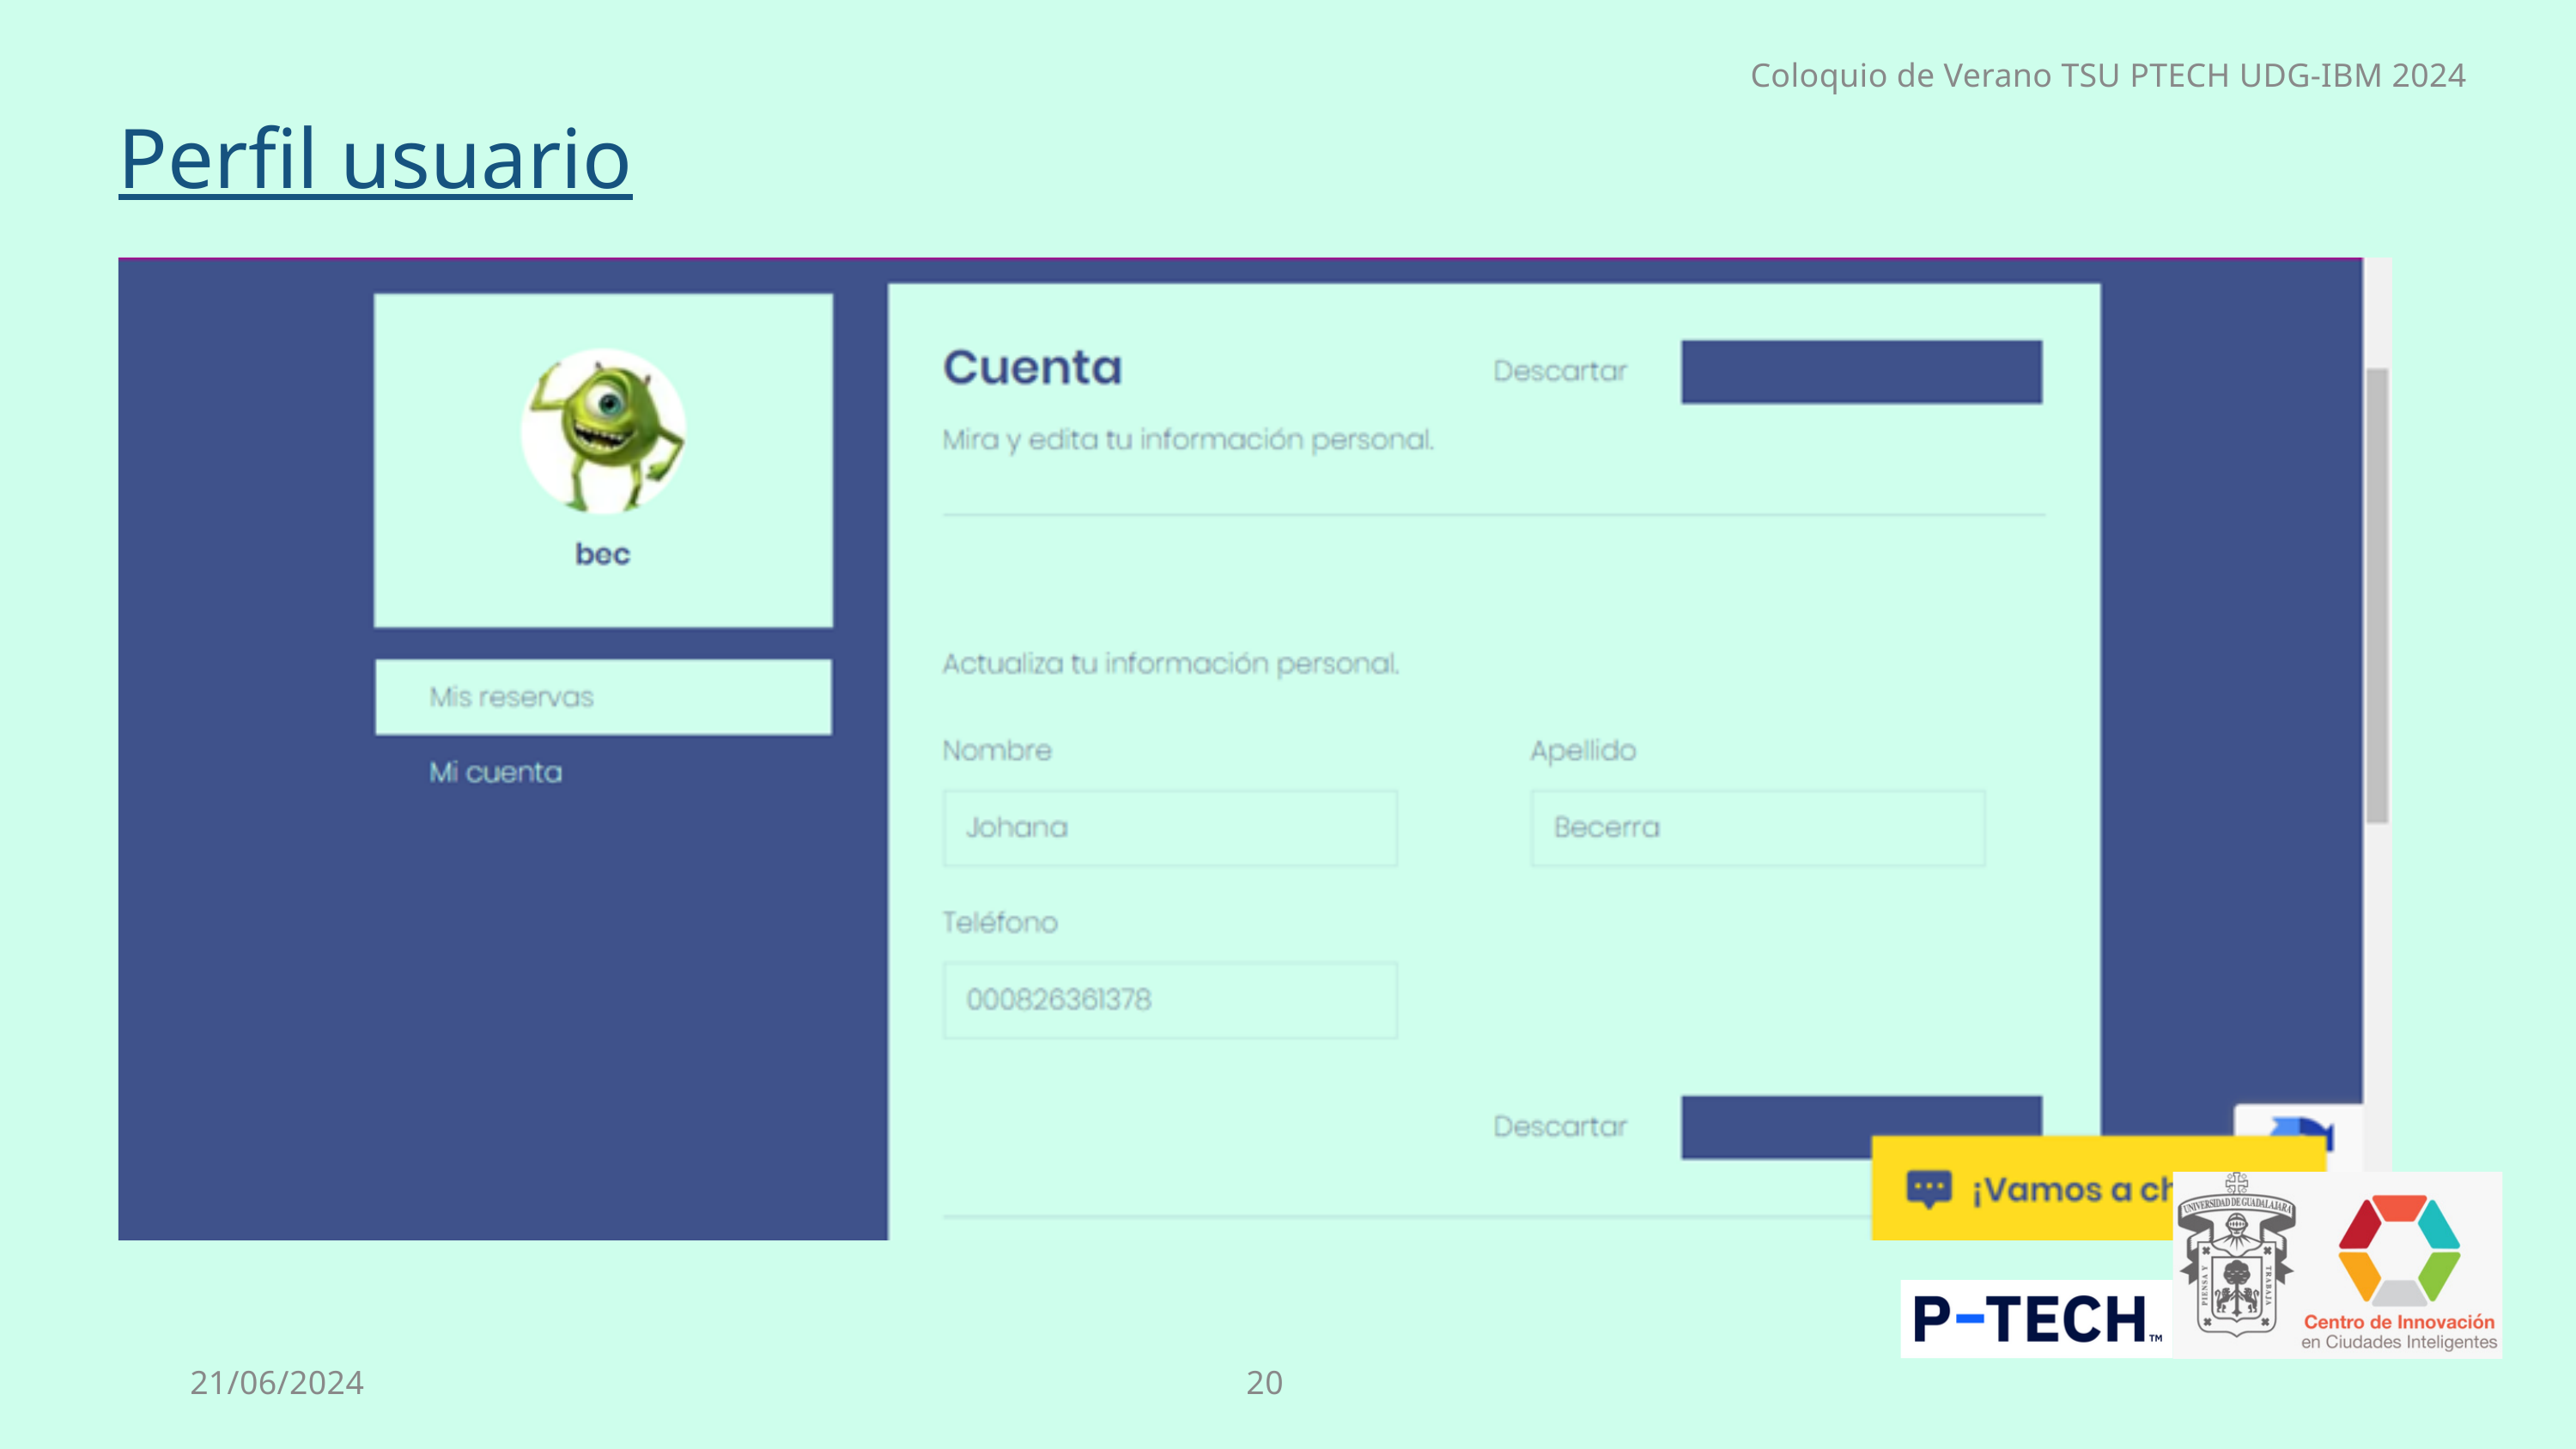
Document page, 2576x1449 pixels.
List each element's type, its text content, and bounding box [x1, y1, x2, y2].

text_box 20 [987, 1362, 1542, 1401]
text_box [1900, 1280, 2172, 1359]
text_box Coloquio de Verano TSU PTECH UDG-IBM 2024 [1687, 55, 2531, 94]
text_box [2172, 1172, 2503, 1359]
text_box 21/06/2024 [190, 1362, 744, 1401]
text_box [118, 258, 2392, 1240]
text_box Perfil usuario [118, 106, 1266, 205]
